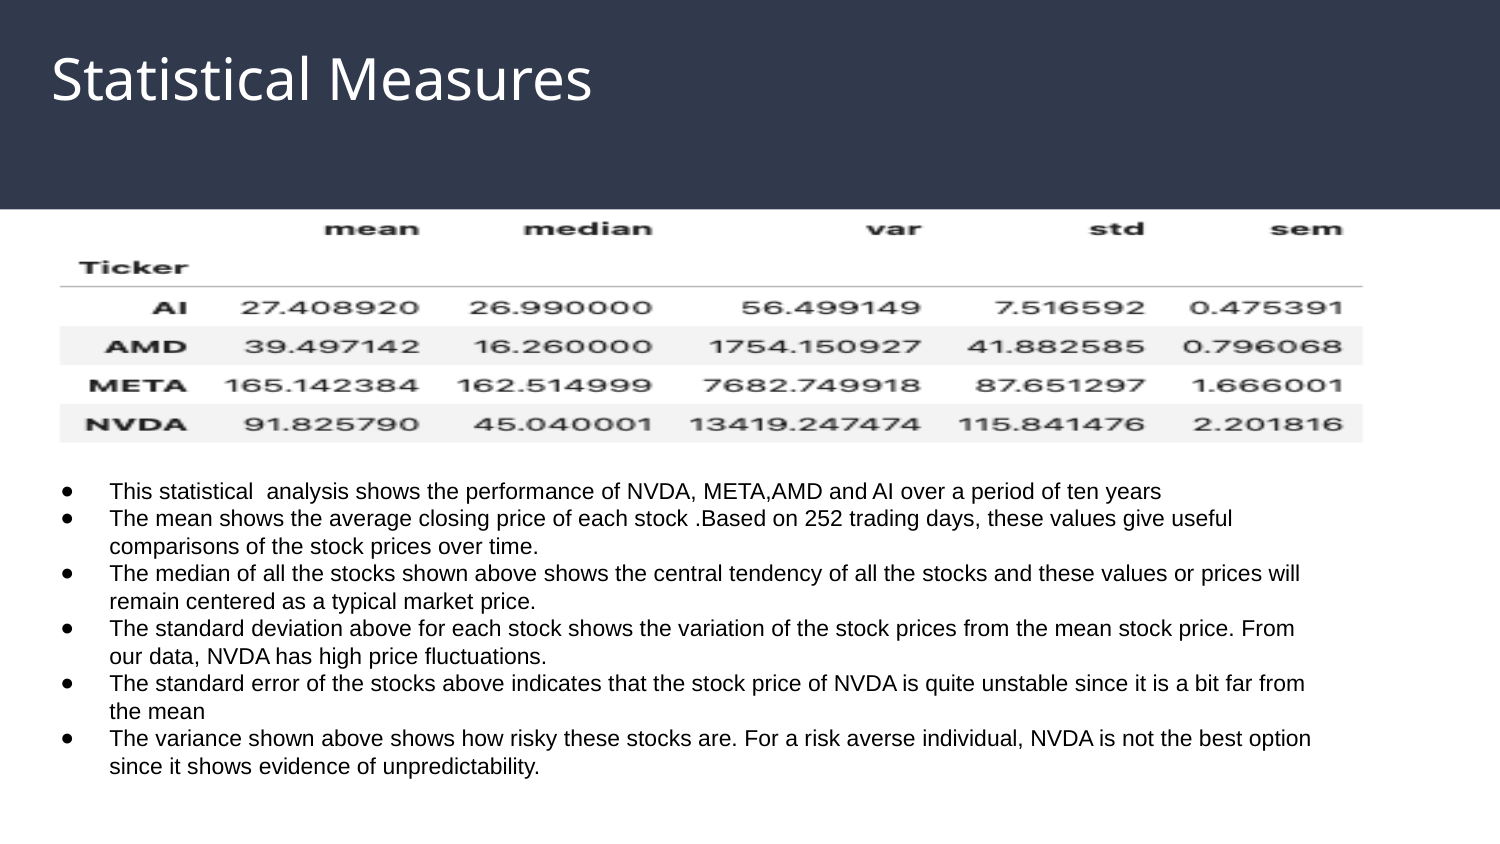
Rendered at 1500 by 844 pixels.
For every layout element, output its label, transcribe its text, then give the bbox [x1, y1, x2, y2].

picture [45, 211, 1454, 467]
title Statistical Measures [36, 27, 1434, 130]
text_box This statistical analysis shows the performance of NVDA, META,AMD and AI over a period of ten years The mean shows the average closing price of each stock .Based on 252 trading days, these values give useful comparisons of the stock prices over time. The median of all the stocks shown above shows the central tendency of all the stocks and these values or prices will remain centered as a typical market price. The standard deviation above for each stock shows the variation of the stock prices from the mean stock price. From our data, NVDA has high price fluctuations. The standard error of the stocks above indicates that the stock price of NVDA is quite unstable since it is a bit far from the mean The variance shown above shows how risky these stocks are. For a risk averse individual, NVDA is not the best option since it shows evidence of unpredictability. [19, 461, 1342, 823]
